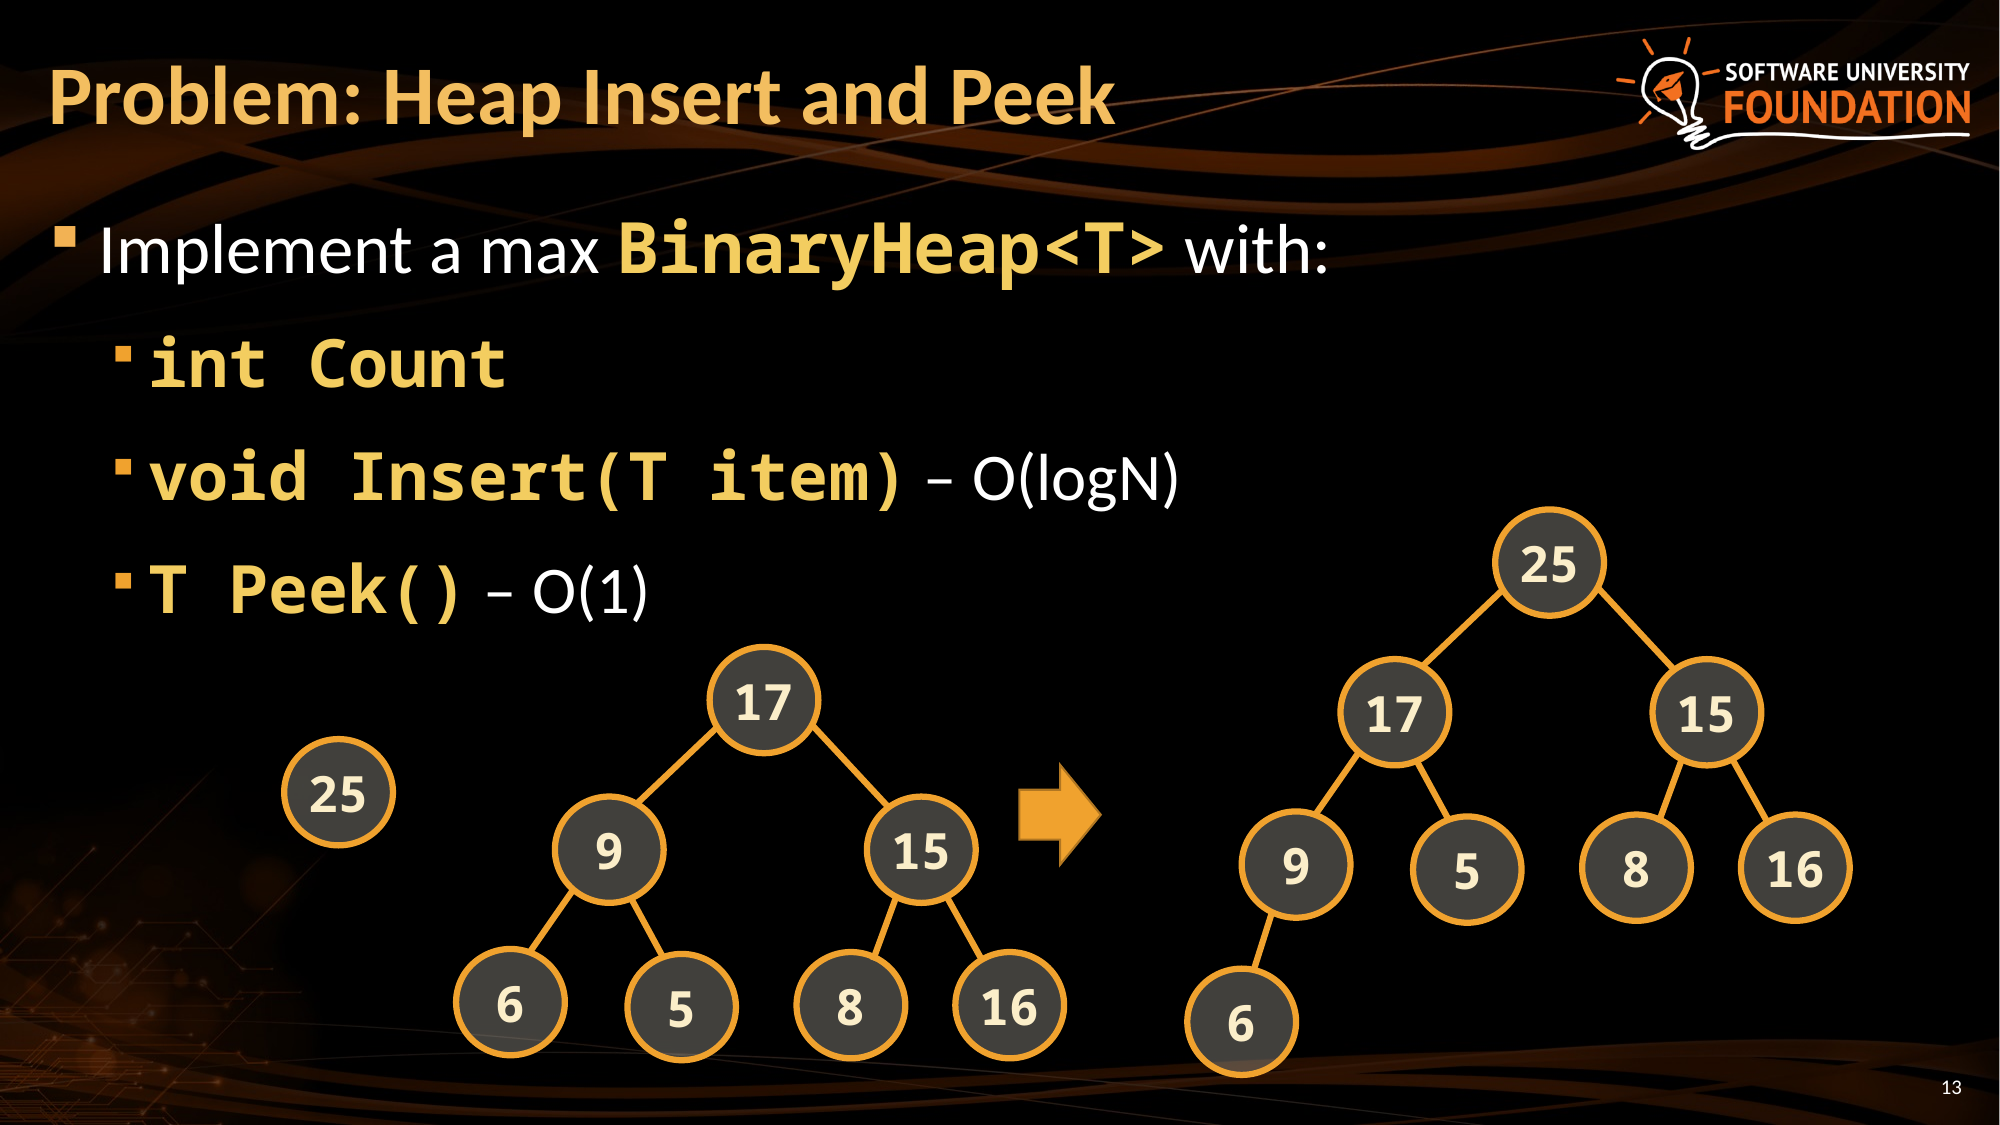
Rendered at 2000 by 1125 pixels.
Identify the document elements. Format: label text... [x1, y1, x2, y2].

list Implement a max BinaryHeap<T> with: int Count void Insert(T item) – O(logN) T Peek() – O(1) [31, 188, 1968, 1103]
text_box 15 [866, 796, 976, 903]
text_box 16 [1740, 814, 1850, 921]
text_box 8 [796, 952, 906, 1059]
text_box 25 [1495, 509, 1604, 616]
text_box 9 [554, 796, 664, 903]
text_box 17 [709, 646, 819, 754]
text_box 9 [1241, 811, 1351, 918]
picture [0, 0, 2000, 1125]
text_box 17 [1340, 659, 1450, 766]
text_box 5 [1413, 816, 1522, 923]
text_box 15 [1652, 659, 1762, 766]
title Problem: Heap Insert and Peek [30, 6, 1602, 189]
text_box 16 [955, 952, 1065, 1059]
text_box 6 [1187, 968, 1297, 1075]
text_box 8 [1582, 814, 1691, 921]
text_box 25 [284, 739, 393, 846]
text_box 5 [627, 953, 736, 1061]
text_box 6 [456, 948, 565, 1056]
text_box [1018, 761, 1103, 868]
